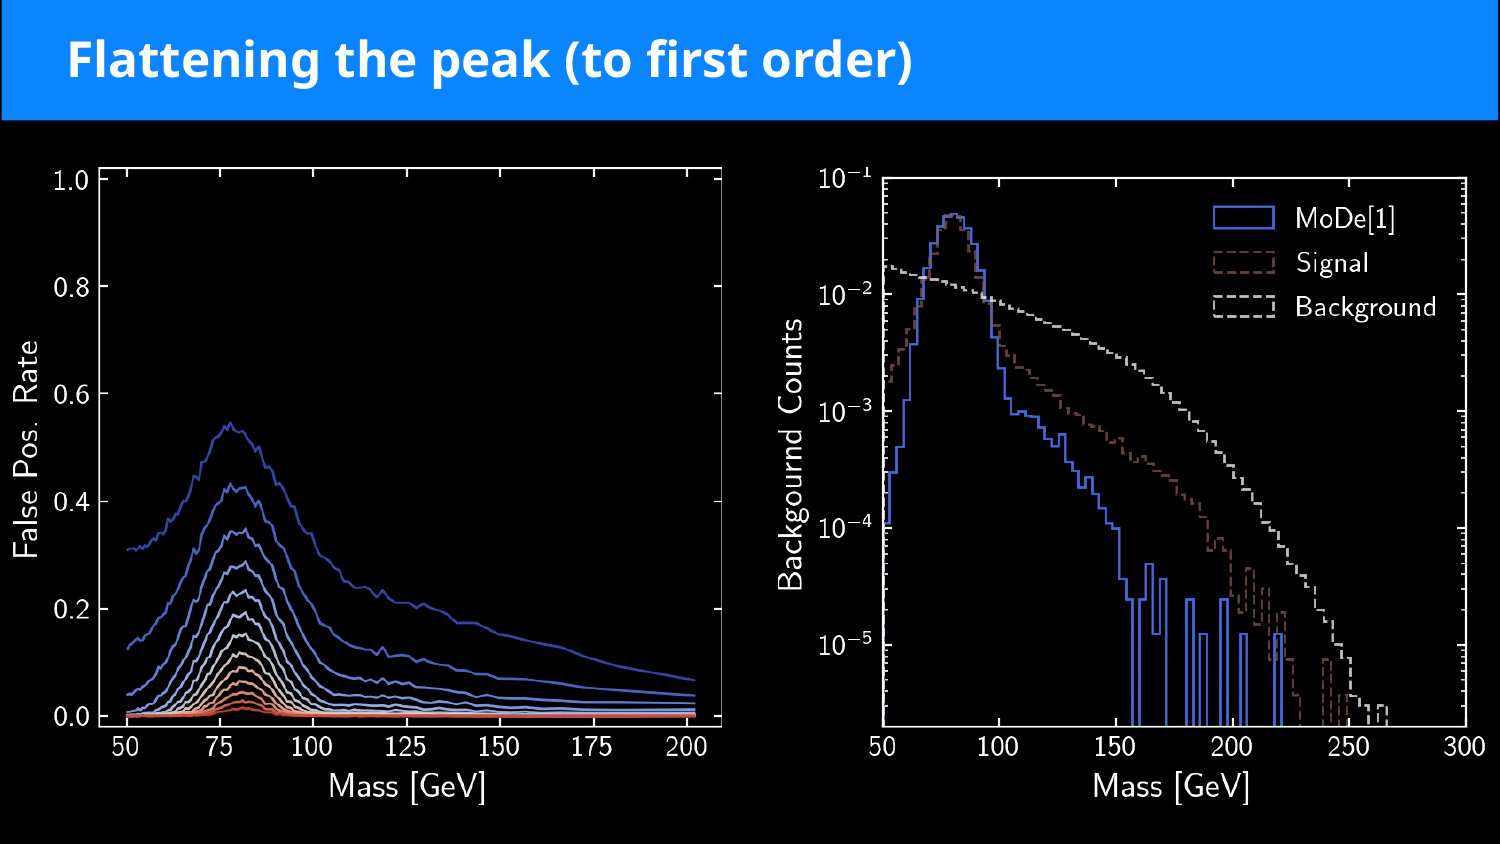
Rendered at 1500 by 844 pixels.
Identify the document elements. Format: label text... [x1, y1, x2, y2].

picture [13, 167, 722, 806]
picture [778, 167, 1487, 806]
title Flattening the peak (to first order) [50, 12, 1450, 108]
